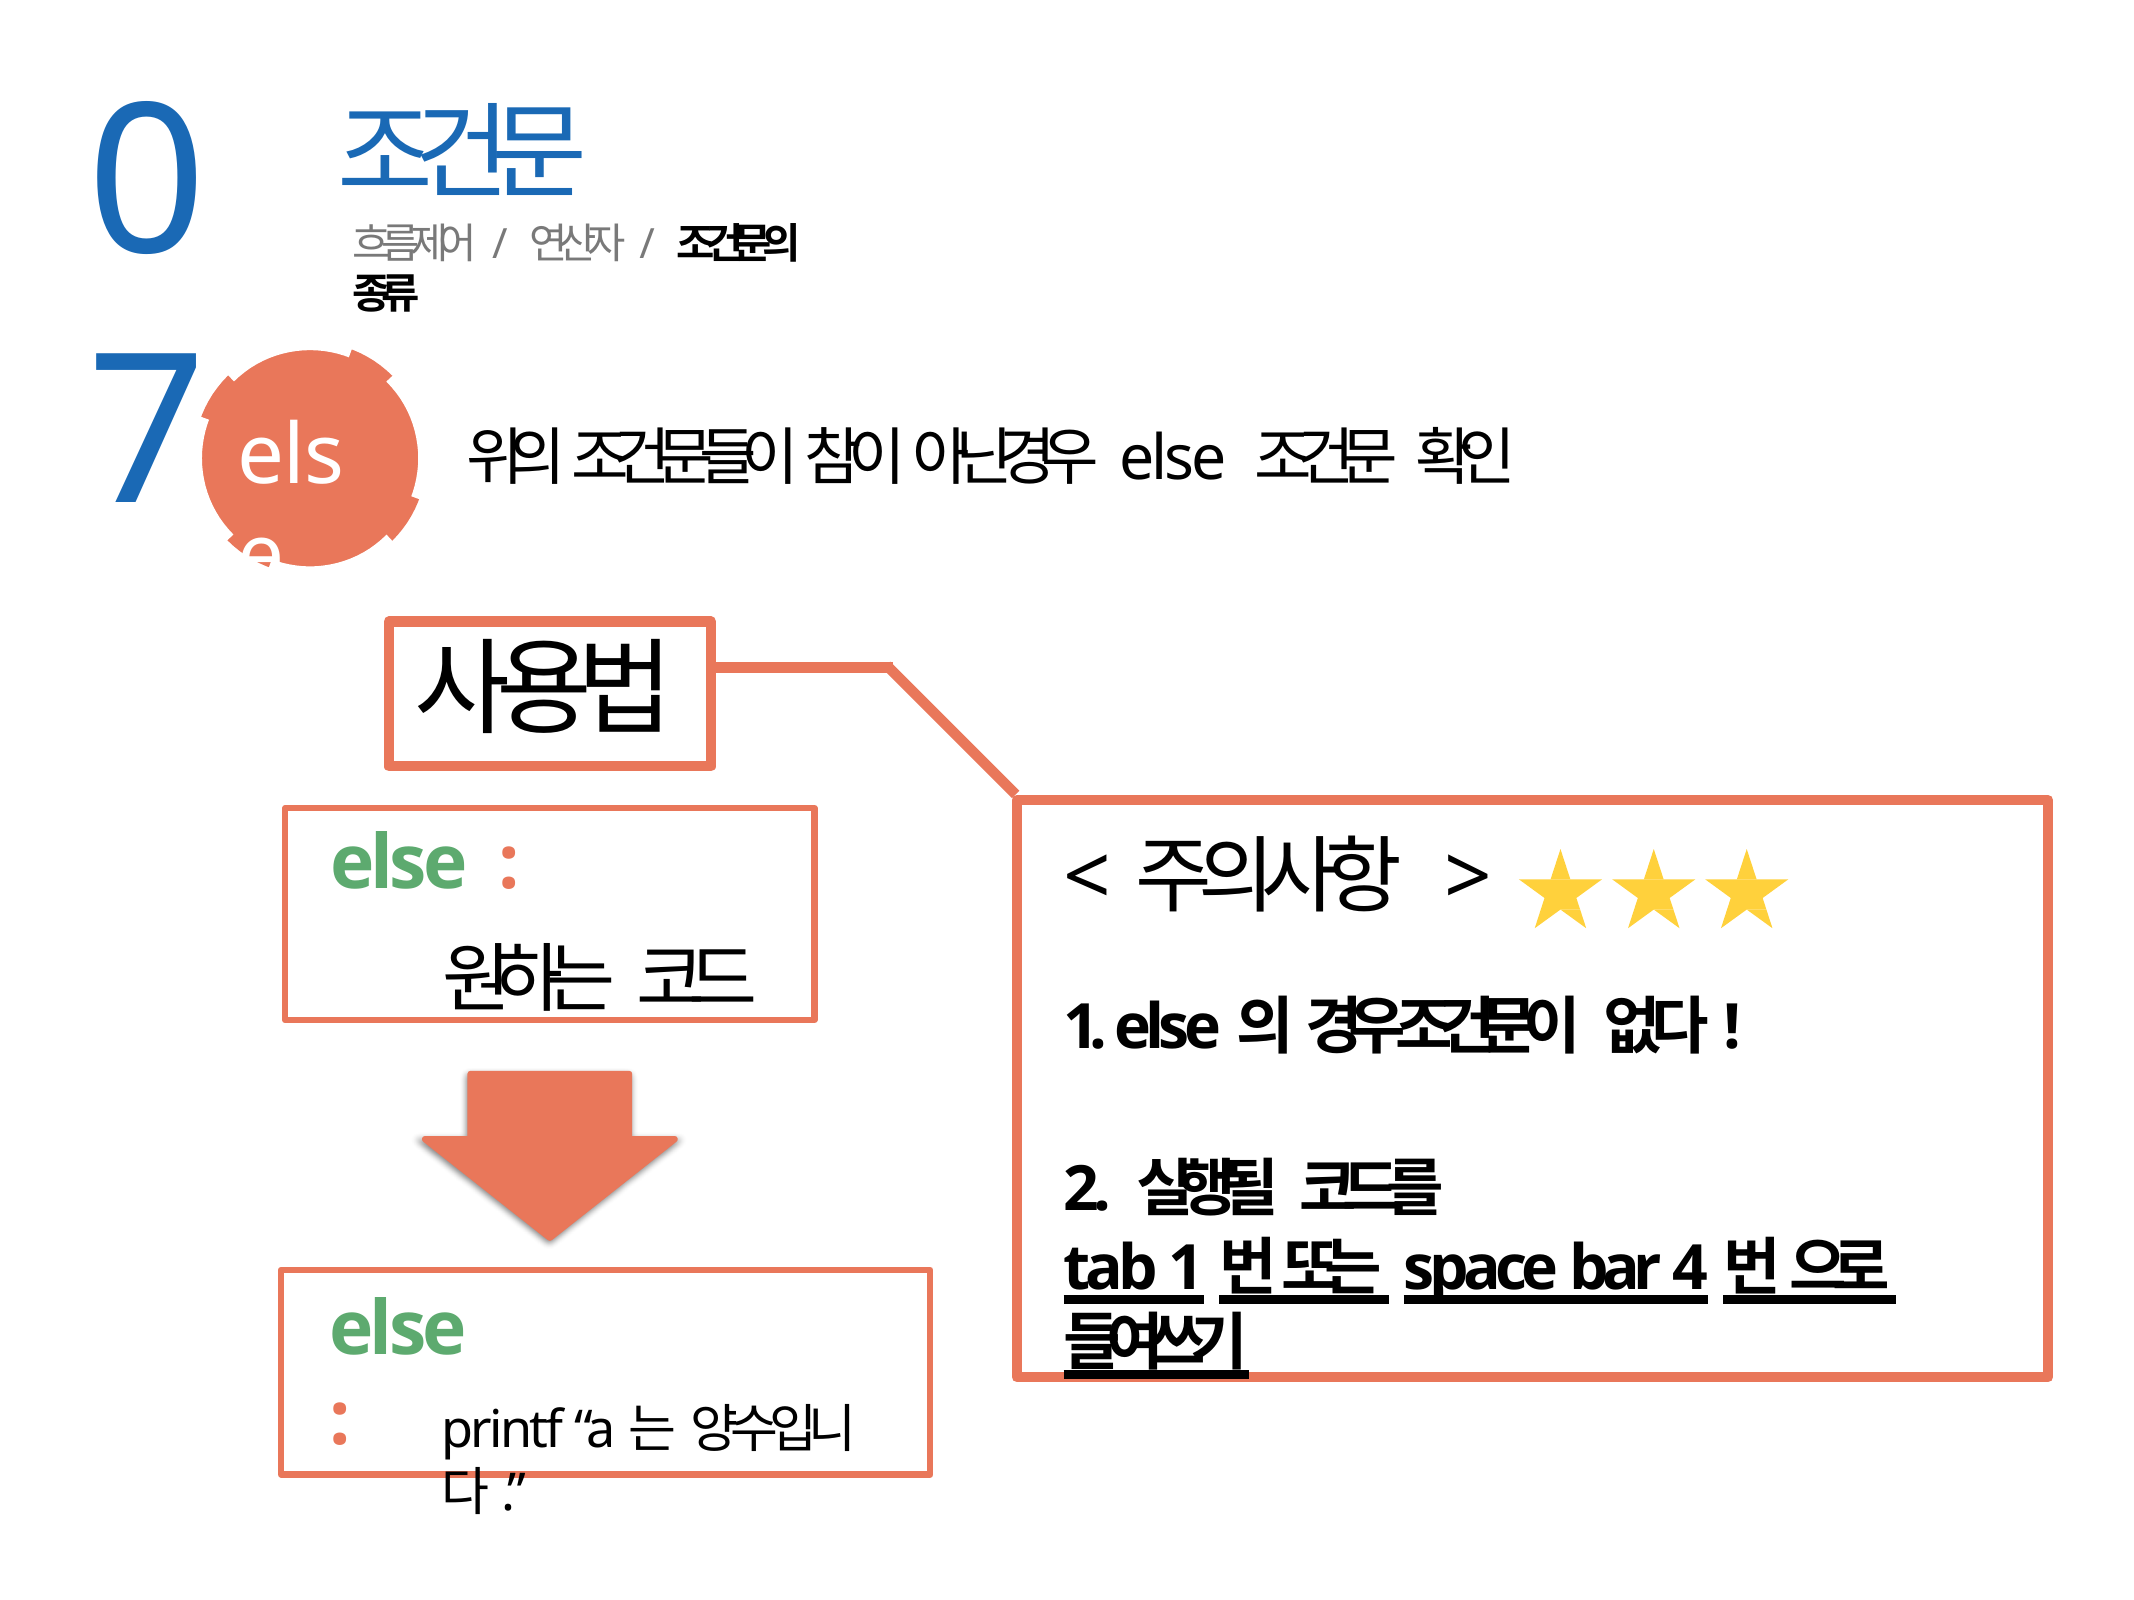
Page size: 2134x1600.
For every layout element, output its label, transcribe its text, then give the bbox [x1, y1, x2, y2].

text_box else : [329, 1279, 531, 1460]
text_box printf “a는 양수입니다.” [441, 1395, 899, 1521]
text_box [882, 661, 1020, 799]
text_box [425, 1073, 675, 1238]
text_box [332, 343, 427, 549]
text_box [1518, 849, 1603, 929]
text_box [388, 621, 711, 767]
text_box 07 [85, 43, 332, 544]
text_box [1612, 849, 1696, 929]
text_box < 주의사항 > 1. else의 경우 조건문이 없다! 2. 실행될 코드를 tab 1번 또는 space bar 4번 으로 들여쓰기 [1016, 800, 2049, 1378]
text_box [1705, 849, 1789, 929]
text_box 위의 조건문들이 참이 아닌경우 else 조건문 확인 [464, 416, 1524, 492]
text_box 조건문 흐름제어 / 연산자 / 조건문의 종류 [335, 85, 860, 317]
text_box [281, 1269, 931, 1475]
text_box else : 원하는 코드 [285, 808, 815, 1021]
text_box else [235, 399, 384, 600]
text_box [409, 1068, 690, 1253]
